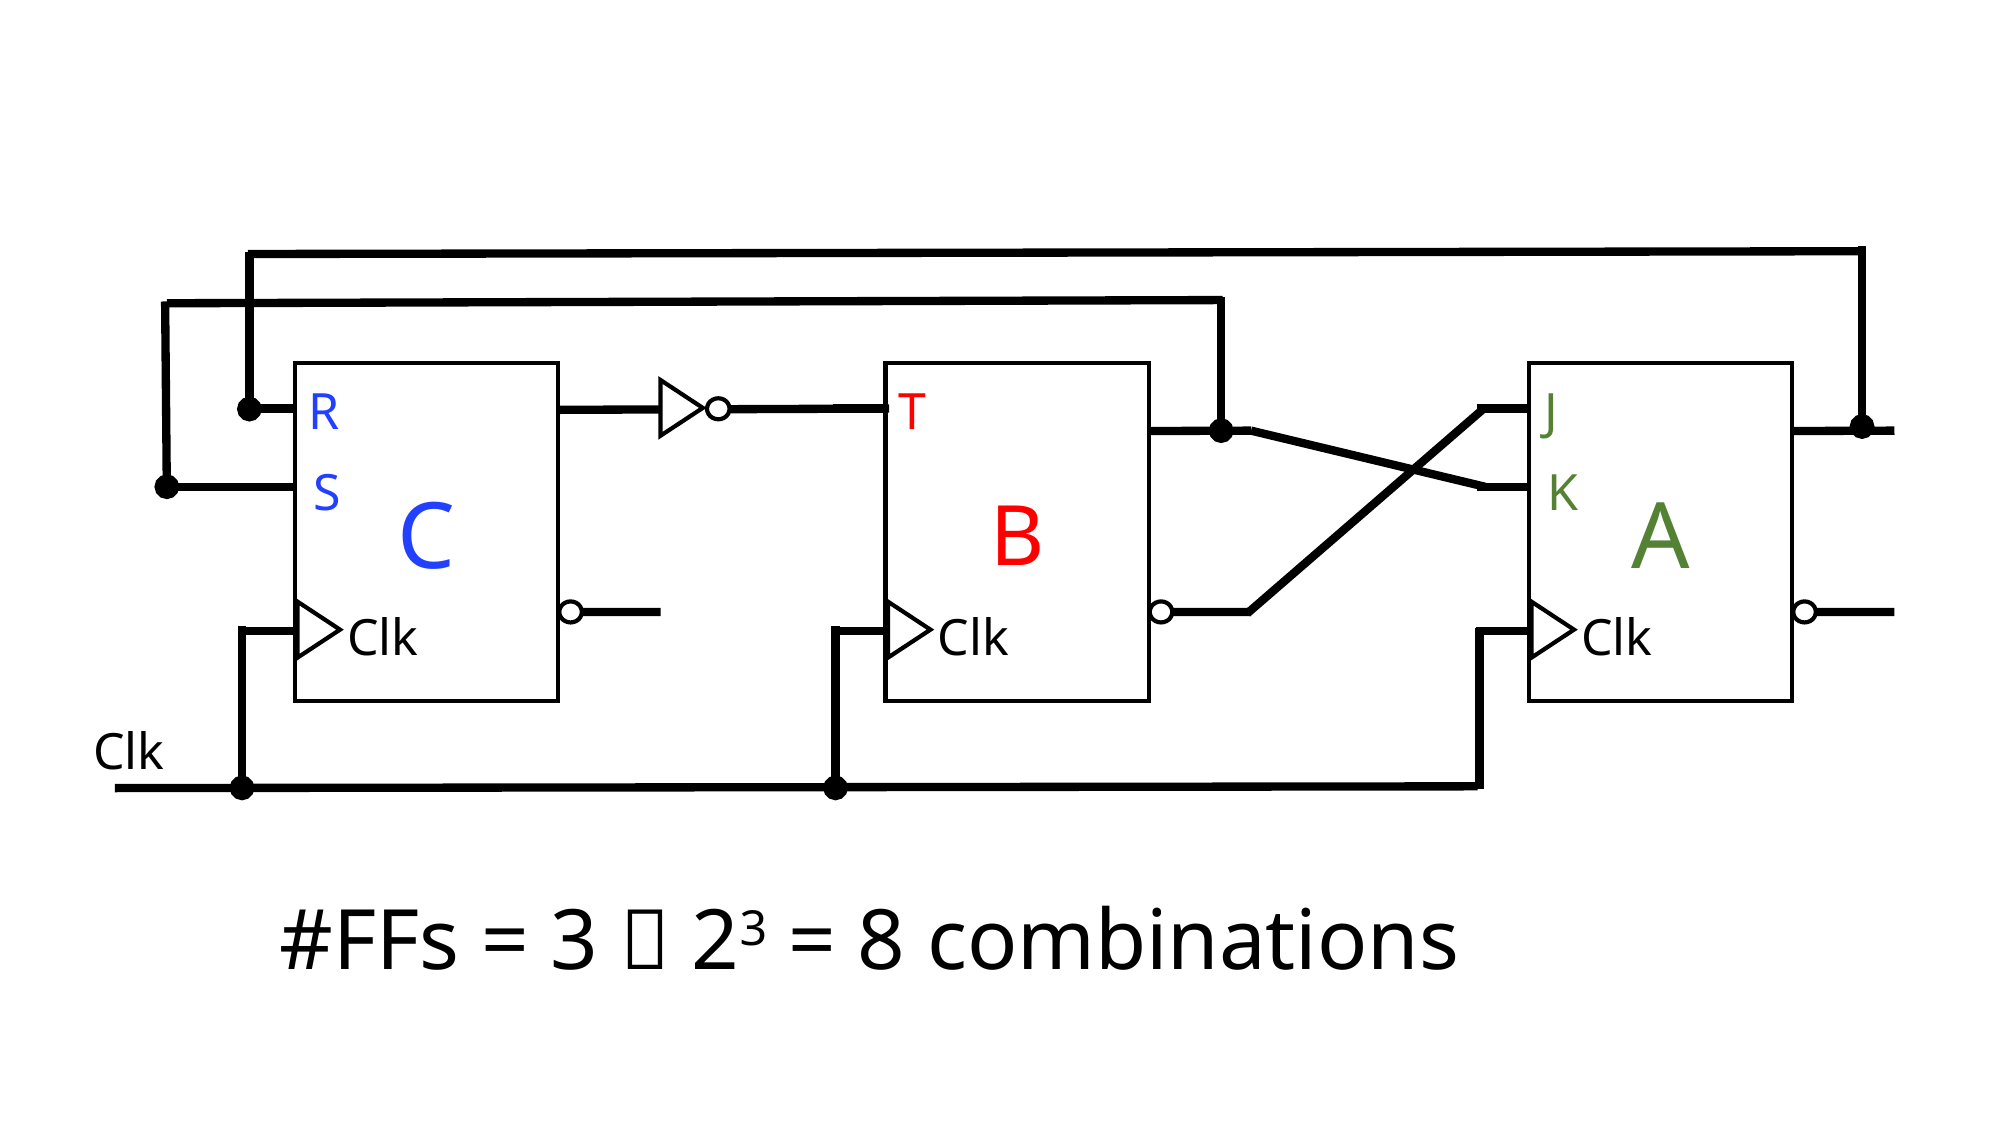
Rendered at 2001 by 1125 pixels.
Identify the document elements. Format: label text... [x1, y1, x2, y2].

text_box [166, 362, 661, 701]
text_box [1247, 407, 1486, 614]
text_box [1475, 362, 1895, 701]
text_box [1251, 430, 1485, 487]
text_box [247, 251, 1862, 255]
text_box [660, 379, 730, 436]
text_box #FFs = 3  23 = 8 combinations [264, 879, 1858, 994]
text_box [166, 300, 1221, 304]
text_box Clk [78, 712, 180, 787]
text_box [832, 362, 1252, 701]
